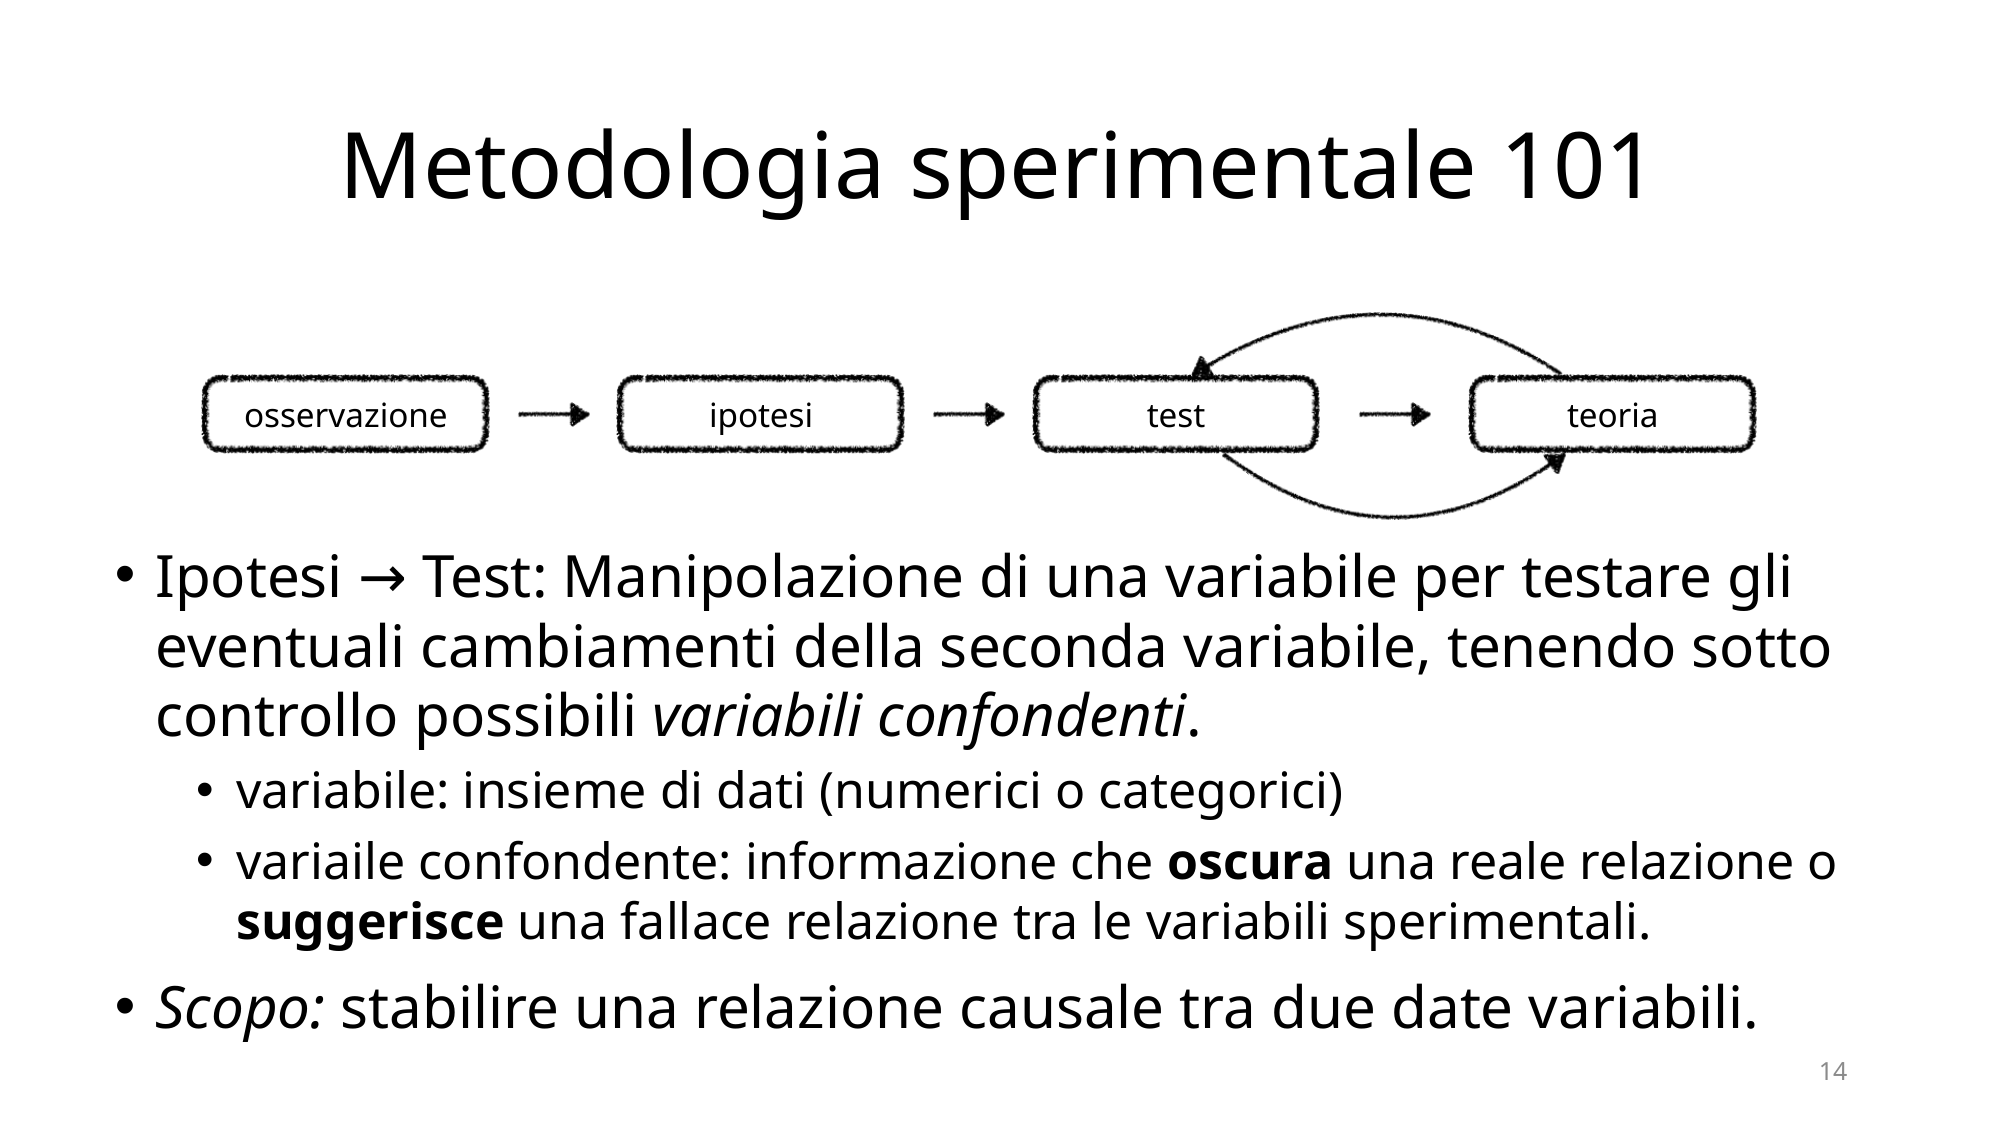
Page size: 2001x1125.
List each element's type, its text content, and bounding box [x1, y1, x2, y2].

picture [1189, 312, 1565, 379]
picture [1220, 451, 1569, 521]
picture [930, 402, 1008, 427]
picture [1356, 402, 1434, 427]
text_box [616, 374, 906, 454]
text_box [201, 374, 491, 454]
list Ipotesi → Test: Manipolazione di una variabile per testare gli eventuali cambiamenti della seconda variabile, tenendo sotto controllo possibili variabili confondenti. variabile: insieme di dati (numerici o categorici) variaile confondente: informazione che oscura una reale relazione o suggerisce una fallace relazione tra le variabili sperimentali. Scopo: stabilire una relazione causale tra due date variabili. [99, 531, 1901, 1092]
title Metodologia sperimentale 101 [137, 59, 1863, 278]
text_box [1468, 374, 1758, 454]
slide_number 14 [1412, 1042, 1863, 1103]
picture [515, 402, 593, 427]
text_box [1031, 374, 1321, 454]
